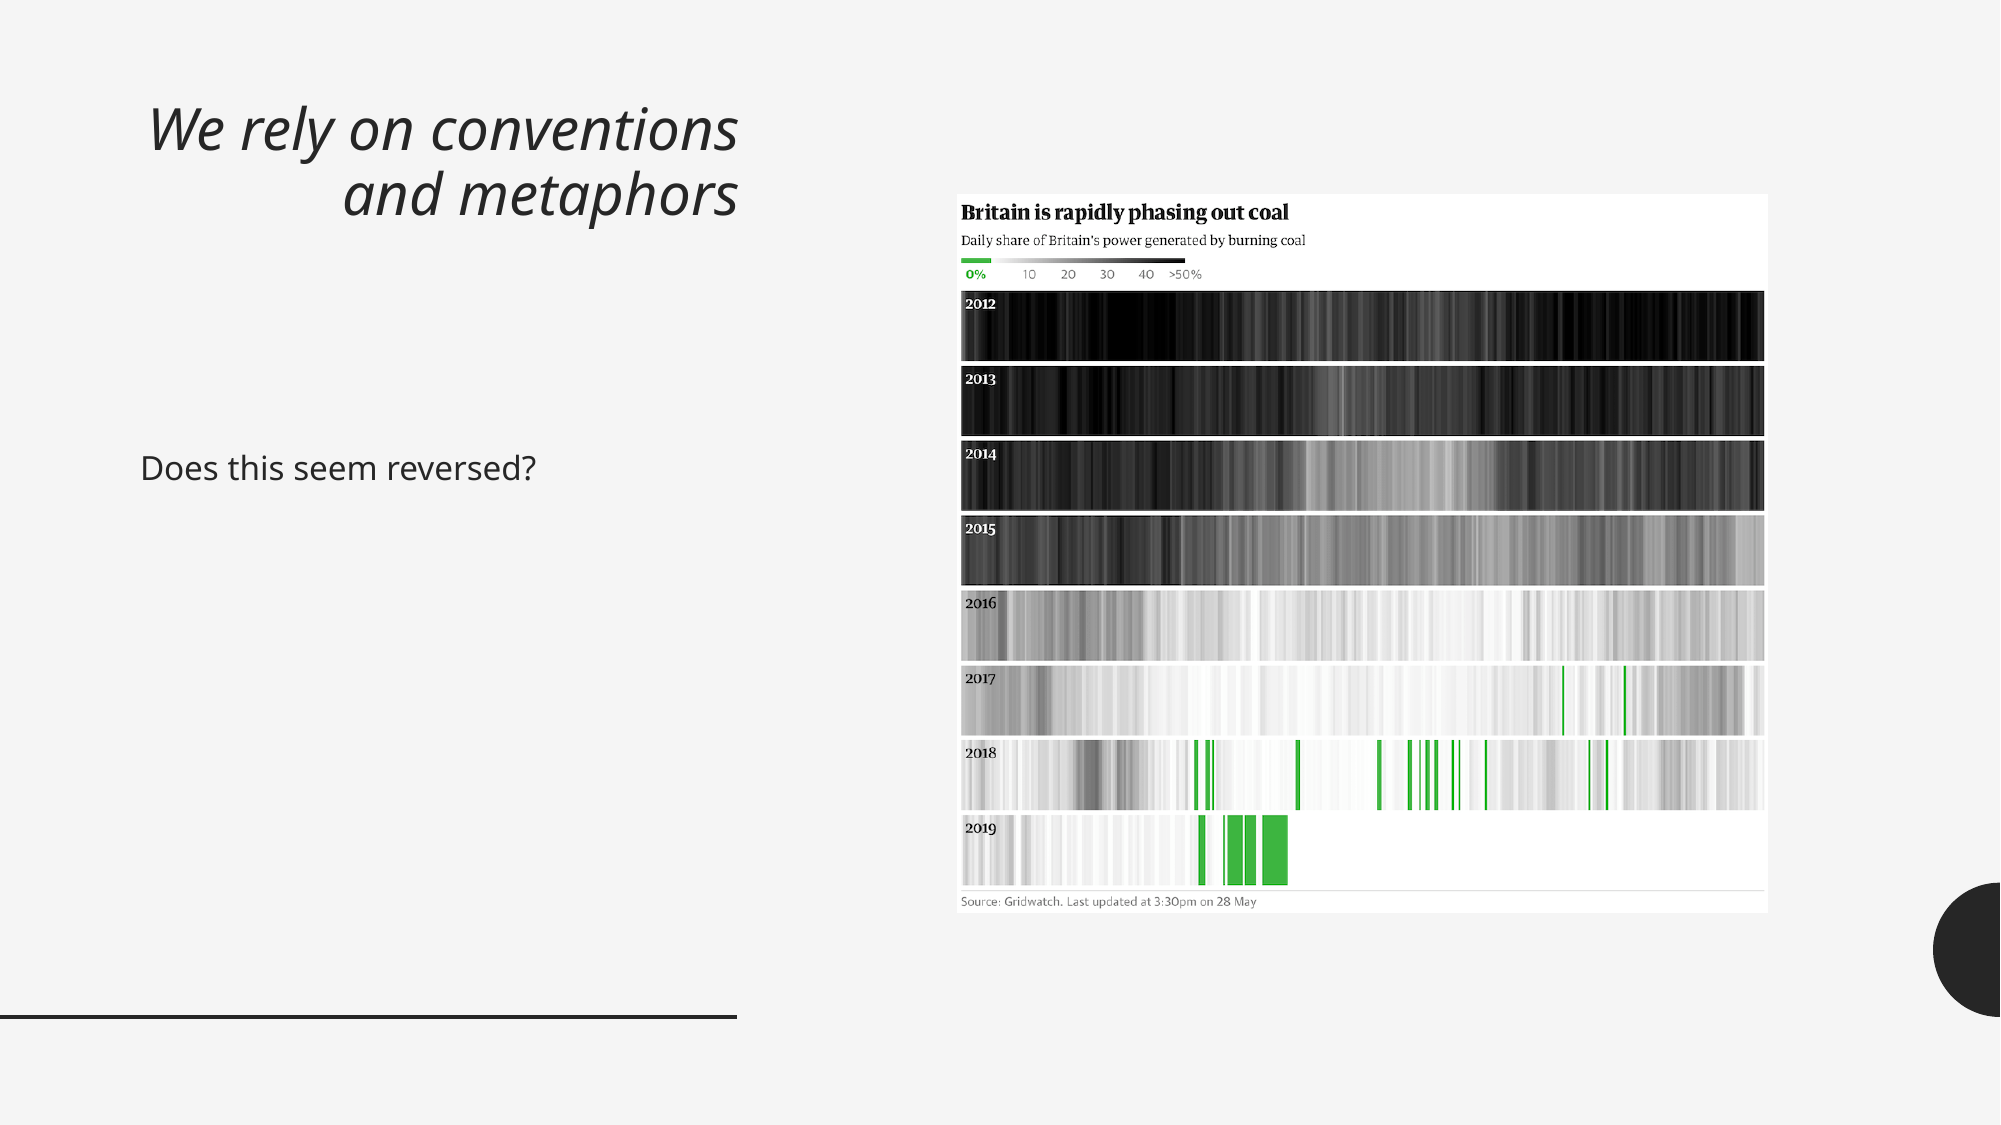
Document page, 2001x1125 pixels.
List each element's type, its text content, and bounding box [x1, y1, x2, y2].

title We rely on conventions and metaphors [125, 91, 755, 407]
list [957, 194, 1768, 913]
list Does this seem reversed? [125, 430, 755, 962]
